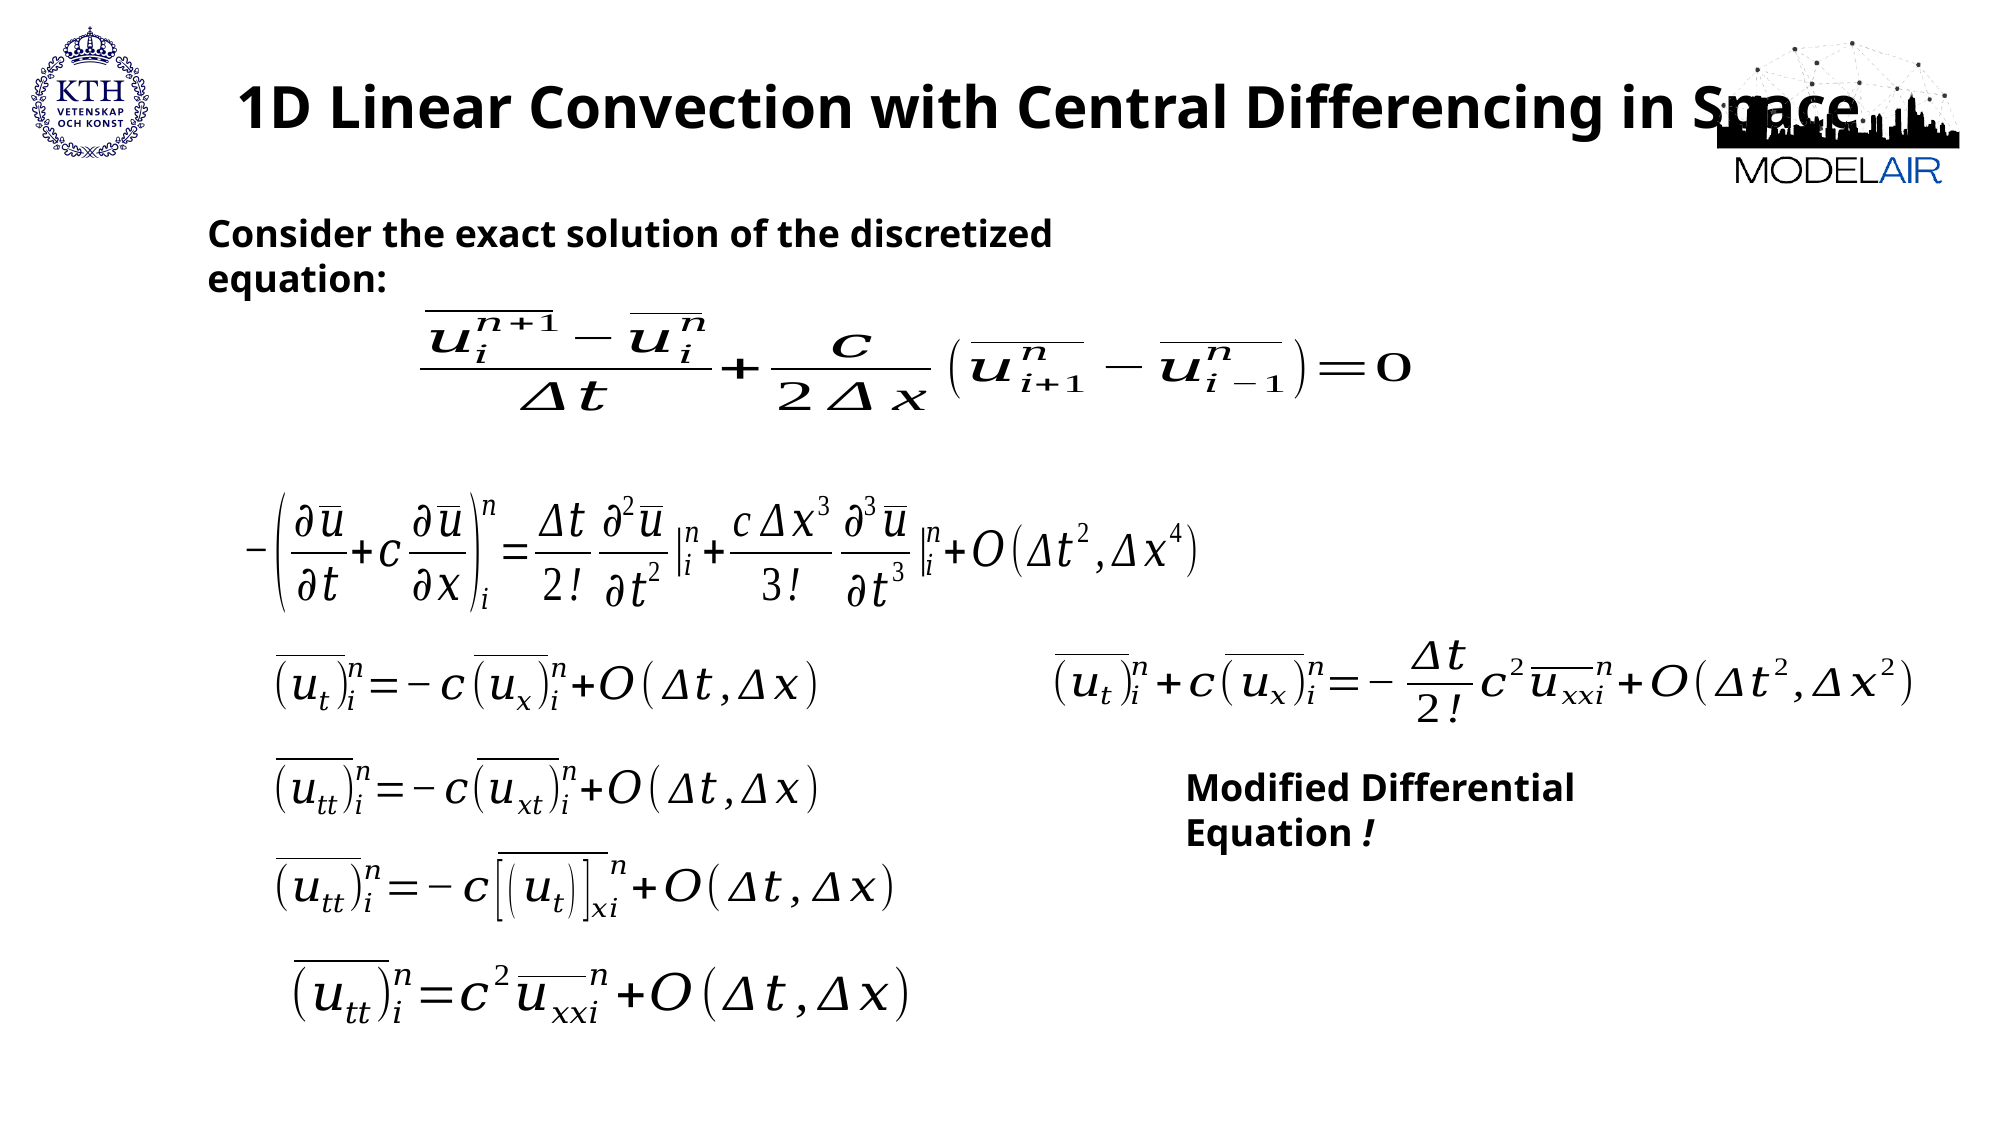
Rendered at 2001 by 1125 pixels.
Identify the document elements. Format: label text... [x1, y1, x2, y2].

text_box 1D Linear Convection with Central Differencing in Space [221, 63, 1703, 148]
picture [1703, 29, 1978, 198]
text_box Modified Differential Equation ! [1170, 757, 1727, 862]
text_box Consider the exact solution of the discretized equation: [192, 202, 1198, 307]
picture [31, 26, 149, 158]
